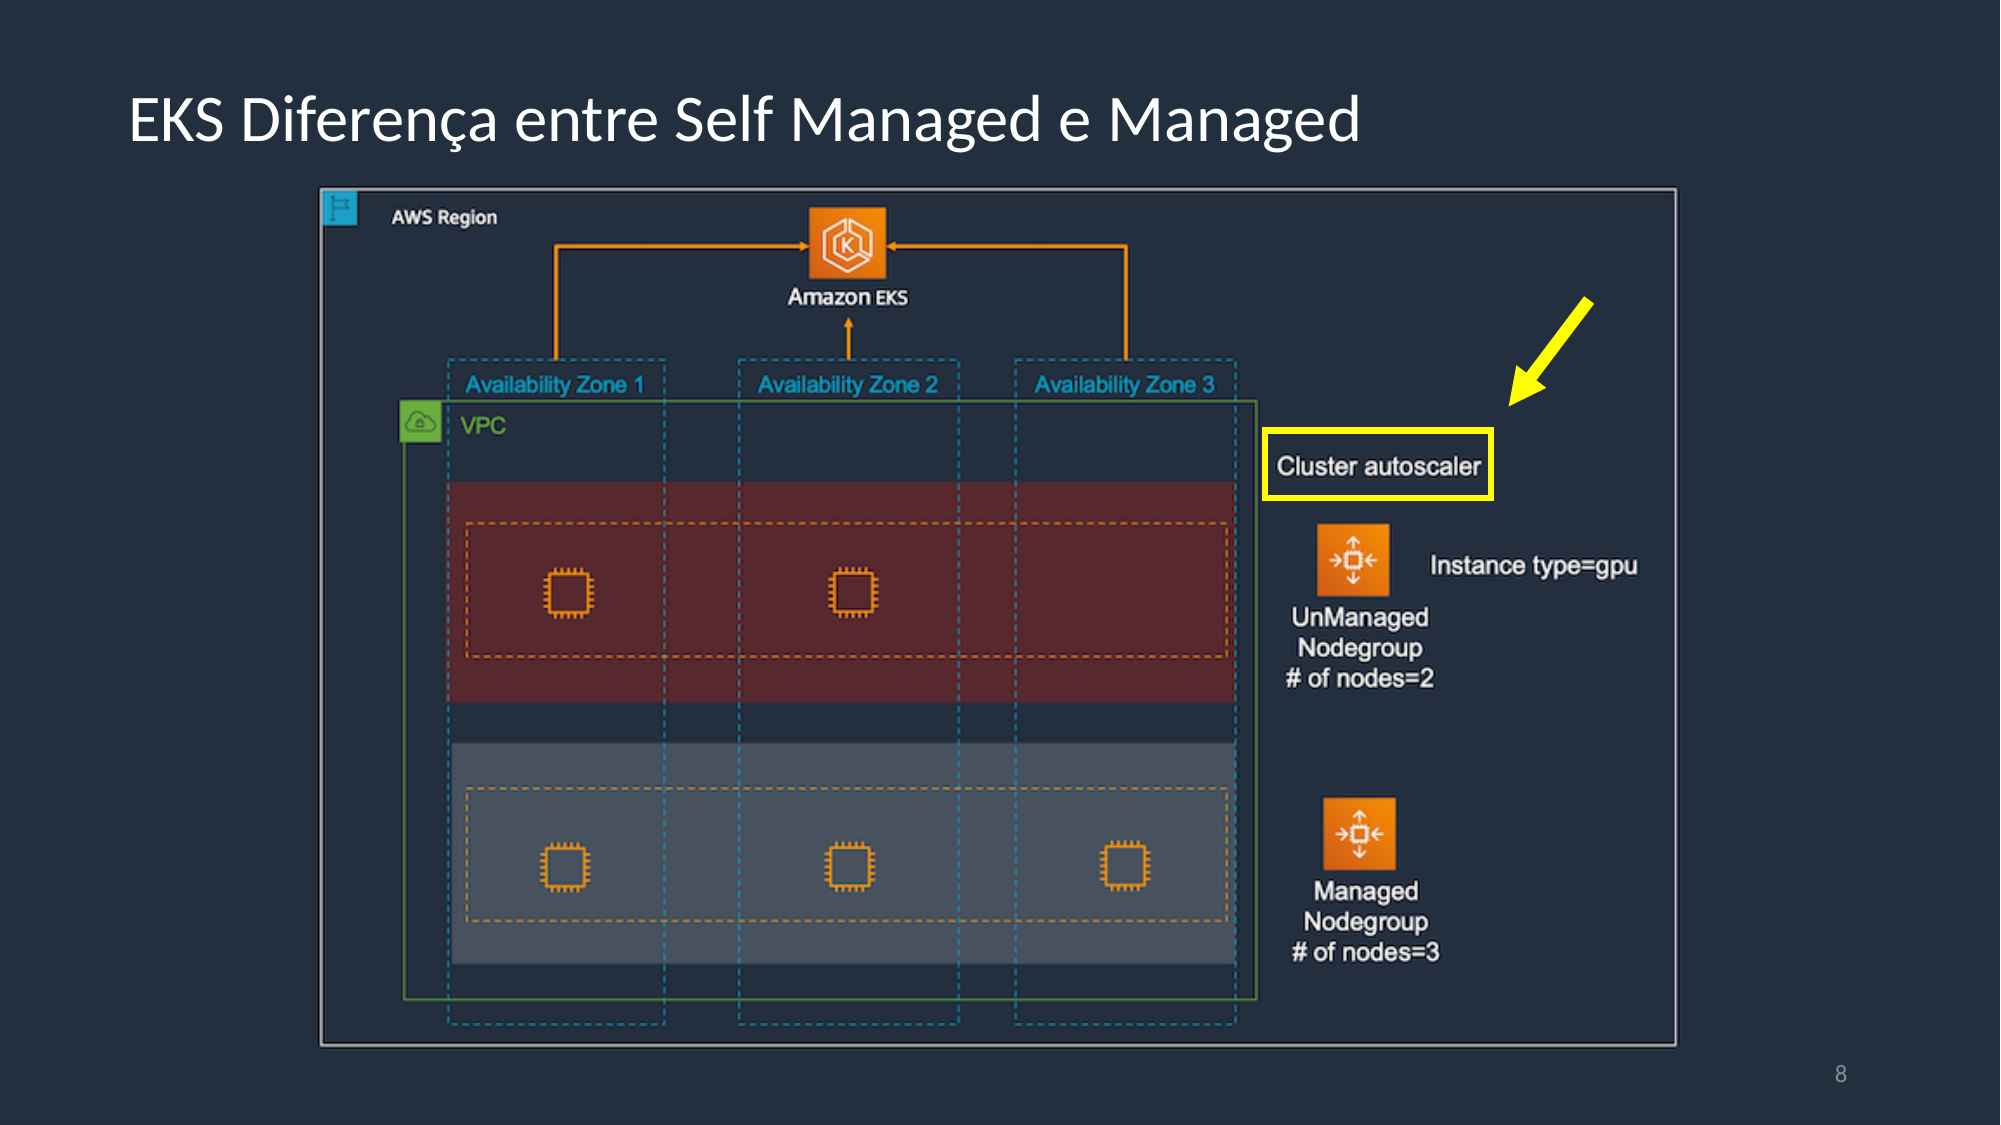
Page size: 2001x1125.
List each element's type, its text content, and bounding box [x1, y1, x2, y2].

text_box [1508, 299, 1590, 407]
text_box EKS Diferença entre Self Managed e Managed [113, 67, 1724, 162]
slide_number 8 [1412, 1042, 1863, 1103]
picture [306, 169, 1694, 1058]
